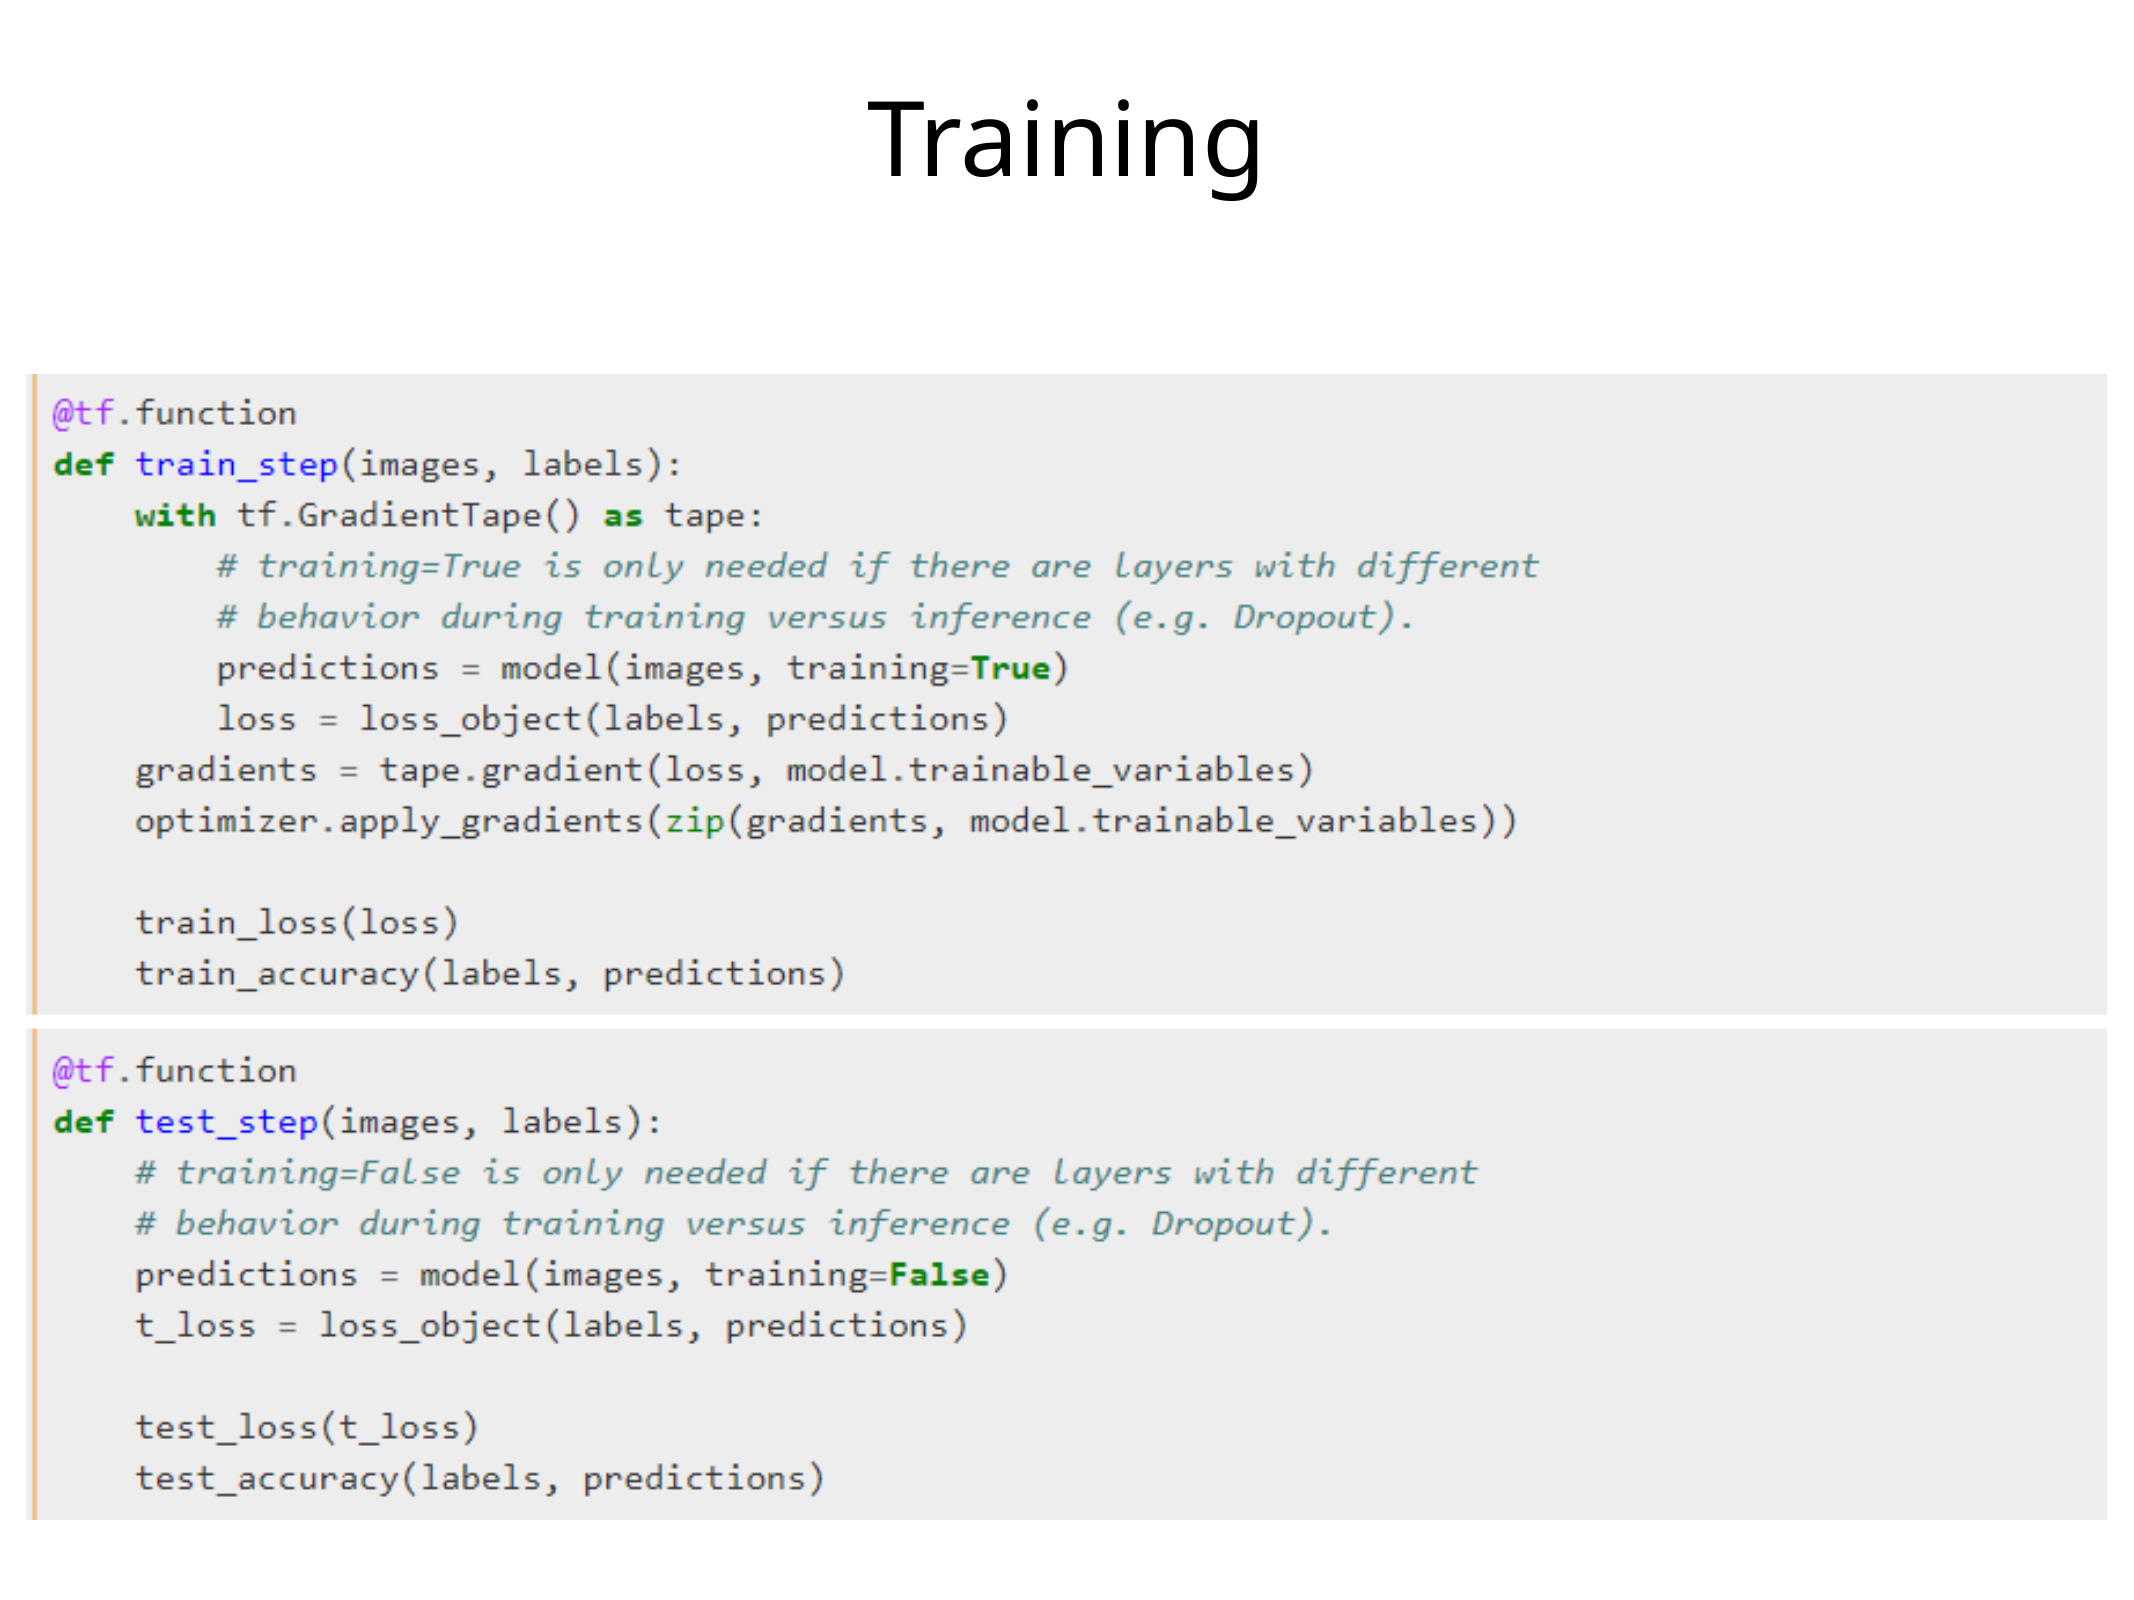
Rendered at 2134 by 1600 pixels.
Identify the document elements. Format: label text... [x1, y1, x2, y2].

title Training [156, 41, 1978, 228]
picture [26, 373, 2107, 1520]
